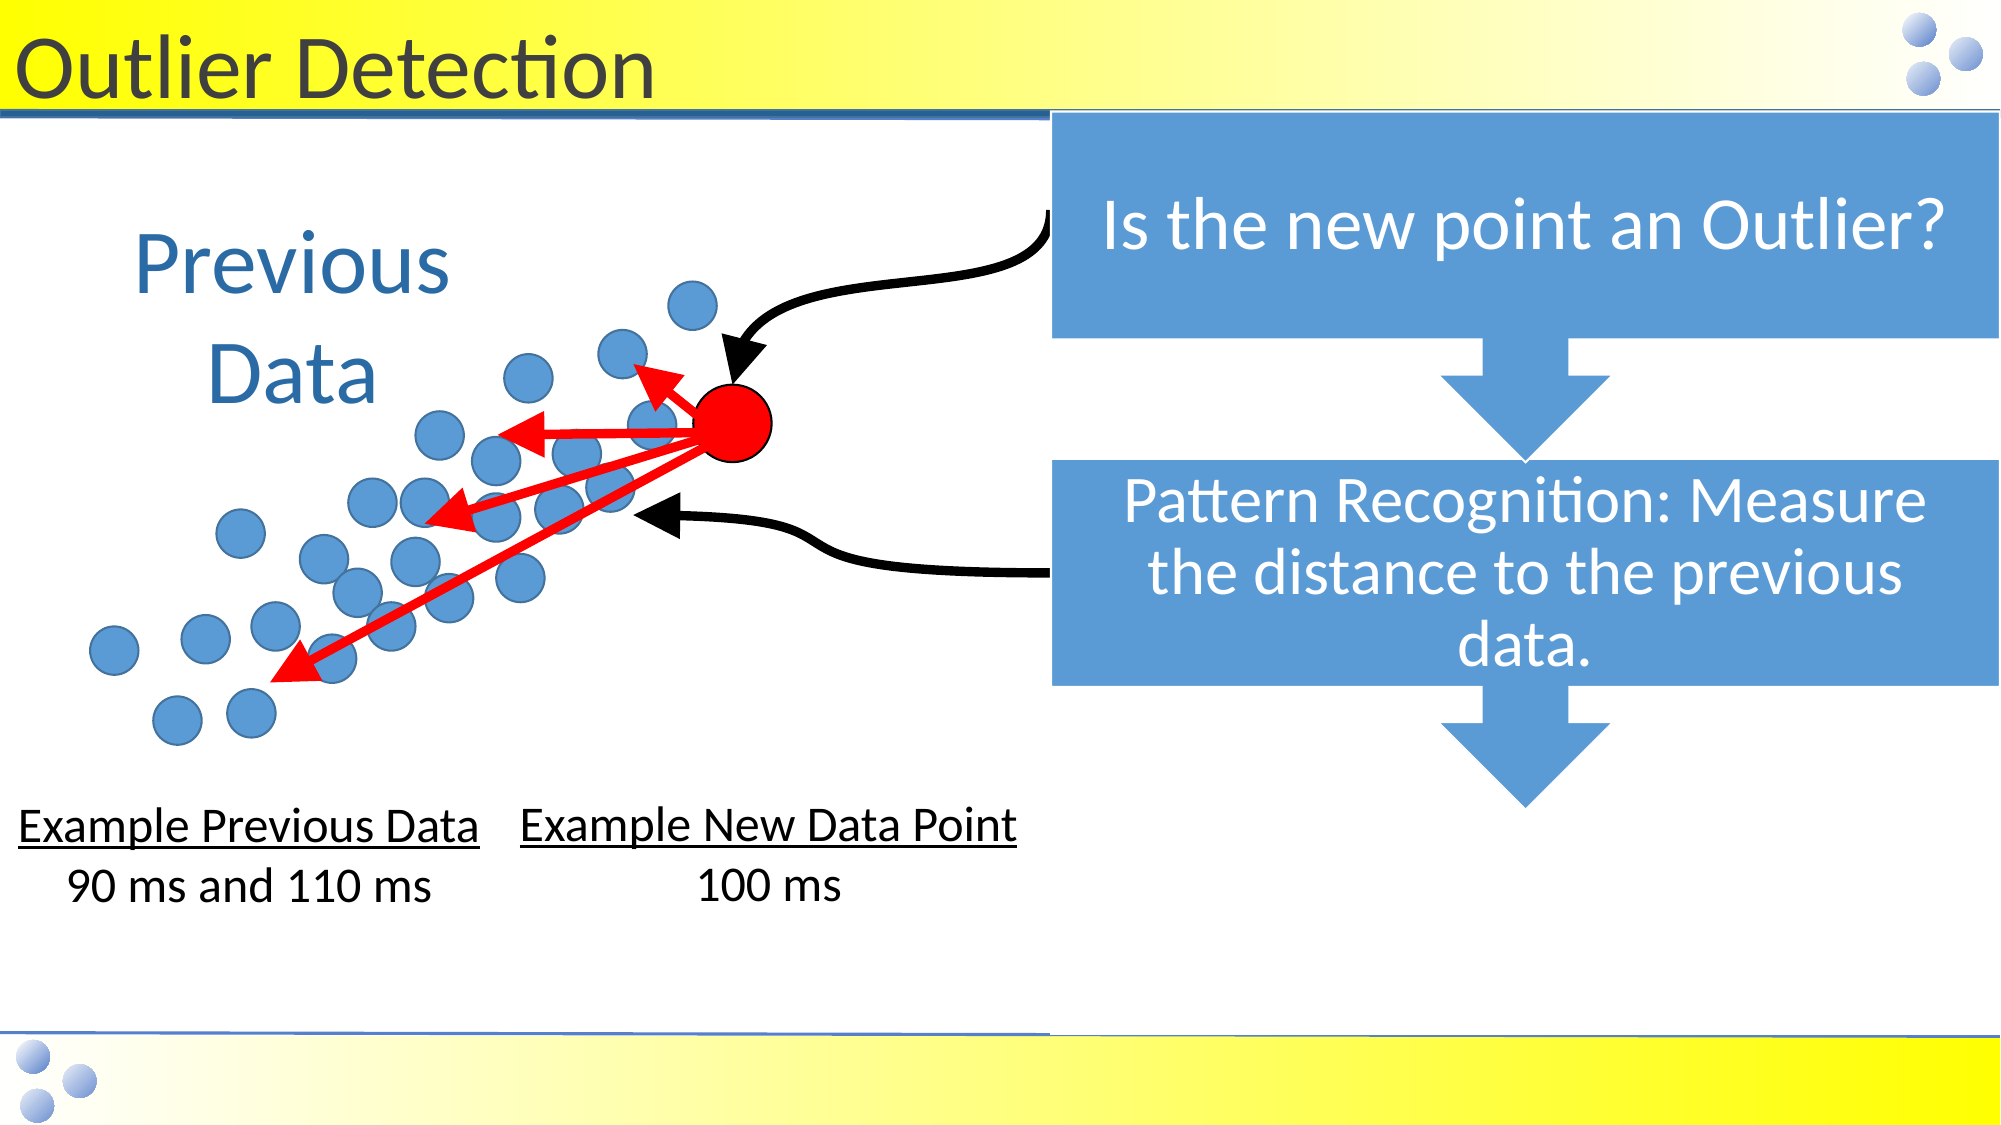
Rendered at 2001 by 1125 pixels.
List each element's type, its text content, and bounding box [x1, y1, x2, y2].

text_box Example New Data Point 100 ms [504, 783, 1033, 919]
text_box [1050, 111, 2000, 1035]
text_box Example Previous Data 90 ms and 110 ms [2, 785, 495, 920]
text_box Previous Data [113, 194, 473, 281]
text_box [726, 514, 1050, 573]
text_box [90, 281, 717, 745]
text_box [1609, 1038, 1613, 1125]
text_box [693, 210, 1050, 463]
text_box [269, 364, 726, 683]
text_box Outlier Detection [0, 0, 717, 125]
